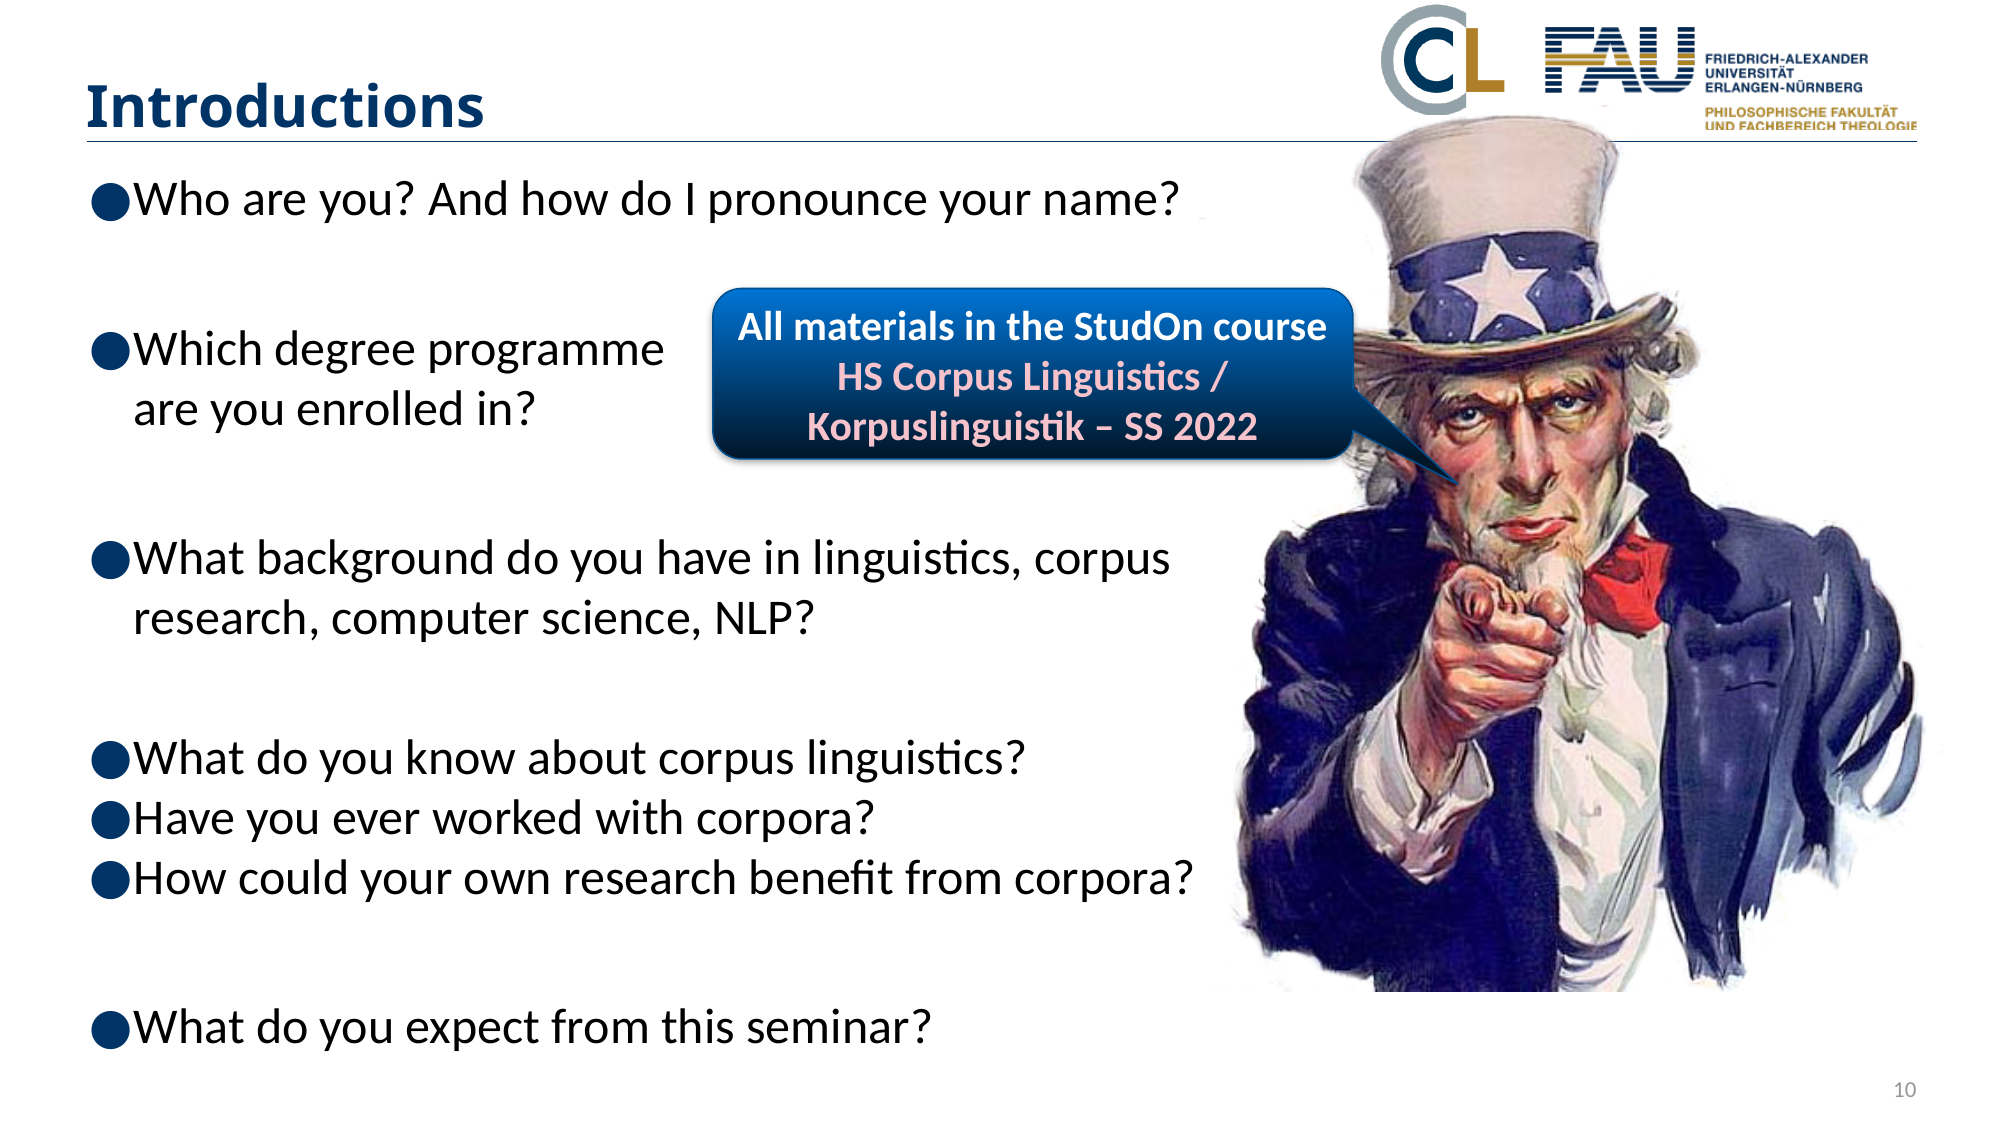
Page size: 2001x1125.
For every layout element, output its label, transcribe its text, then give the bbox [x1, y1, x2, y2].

text_box All materials in the StudOn course HS Corpus Linguistics / Korpuslinguistik – SS 2022 [712, 287, 1194, 460]
list Who are you? And how do I pronounce your name? Which degree programme are you enrolled in? What background do you have in linguistics, corpus research, computer science, NLP? What do you know about corpus linguistics? Have you ever worked with corpora? How could your own research benefit from corpora? What do you expect from this seminar? Any other questions? [88, 165, 1200, 1052]
slide_number 10 [1818, 1051, 1917, 1125]
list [1199, 104, 1943, 992]
title Introductions [86, 20, 1354, 139]
